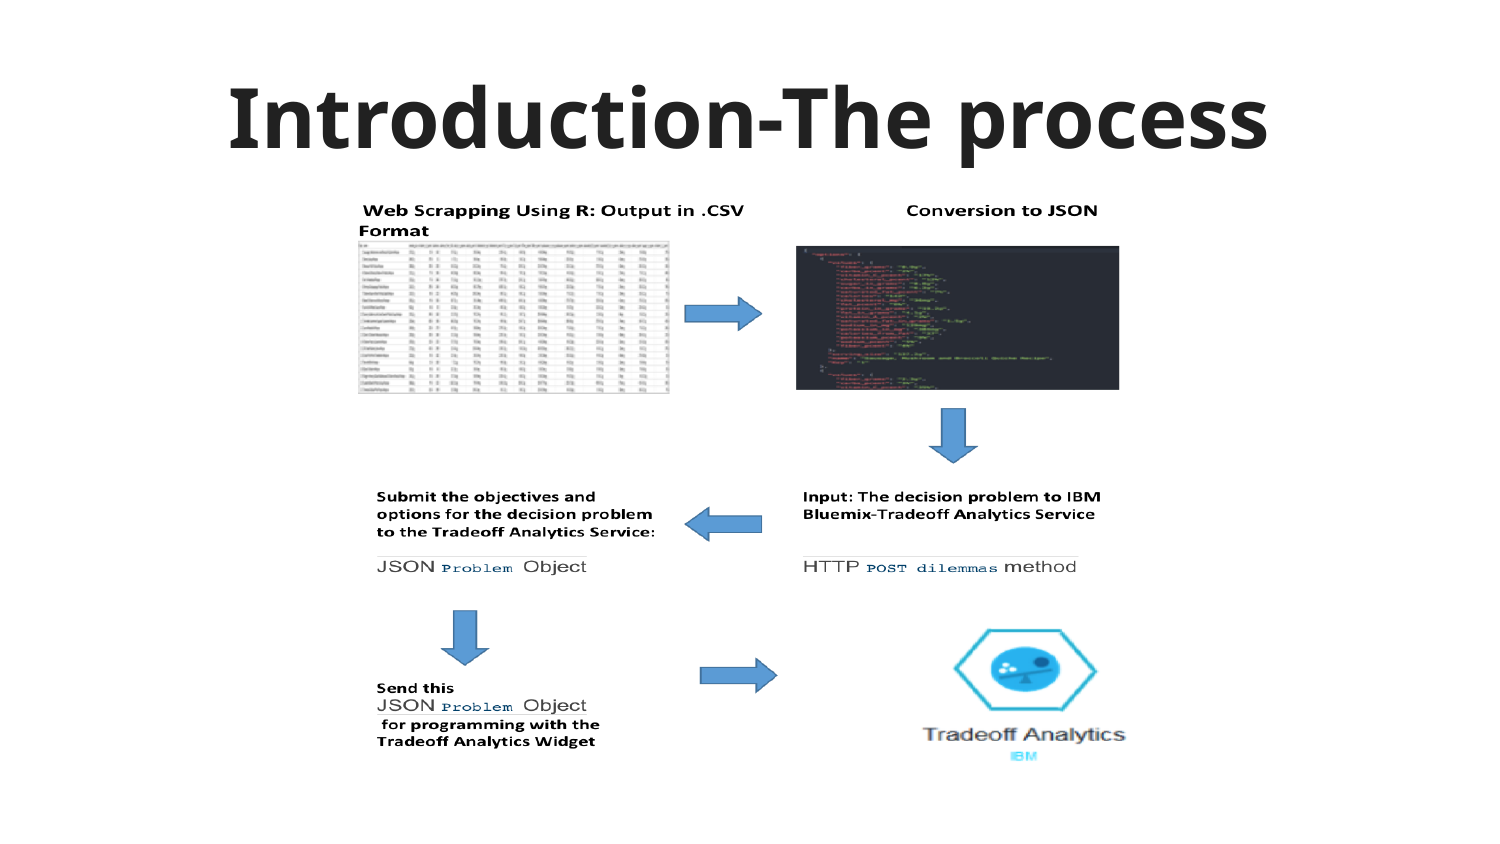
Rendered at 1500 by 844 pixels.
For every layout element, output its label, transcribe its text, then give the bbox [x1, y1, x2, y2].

picture [358, 179, 1172, 808]
title Introduction-The process [50, 50, 1451, 174]
